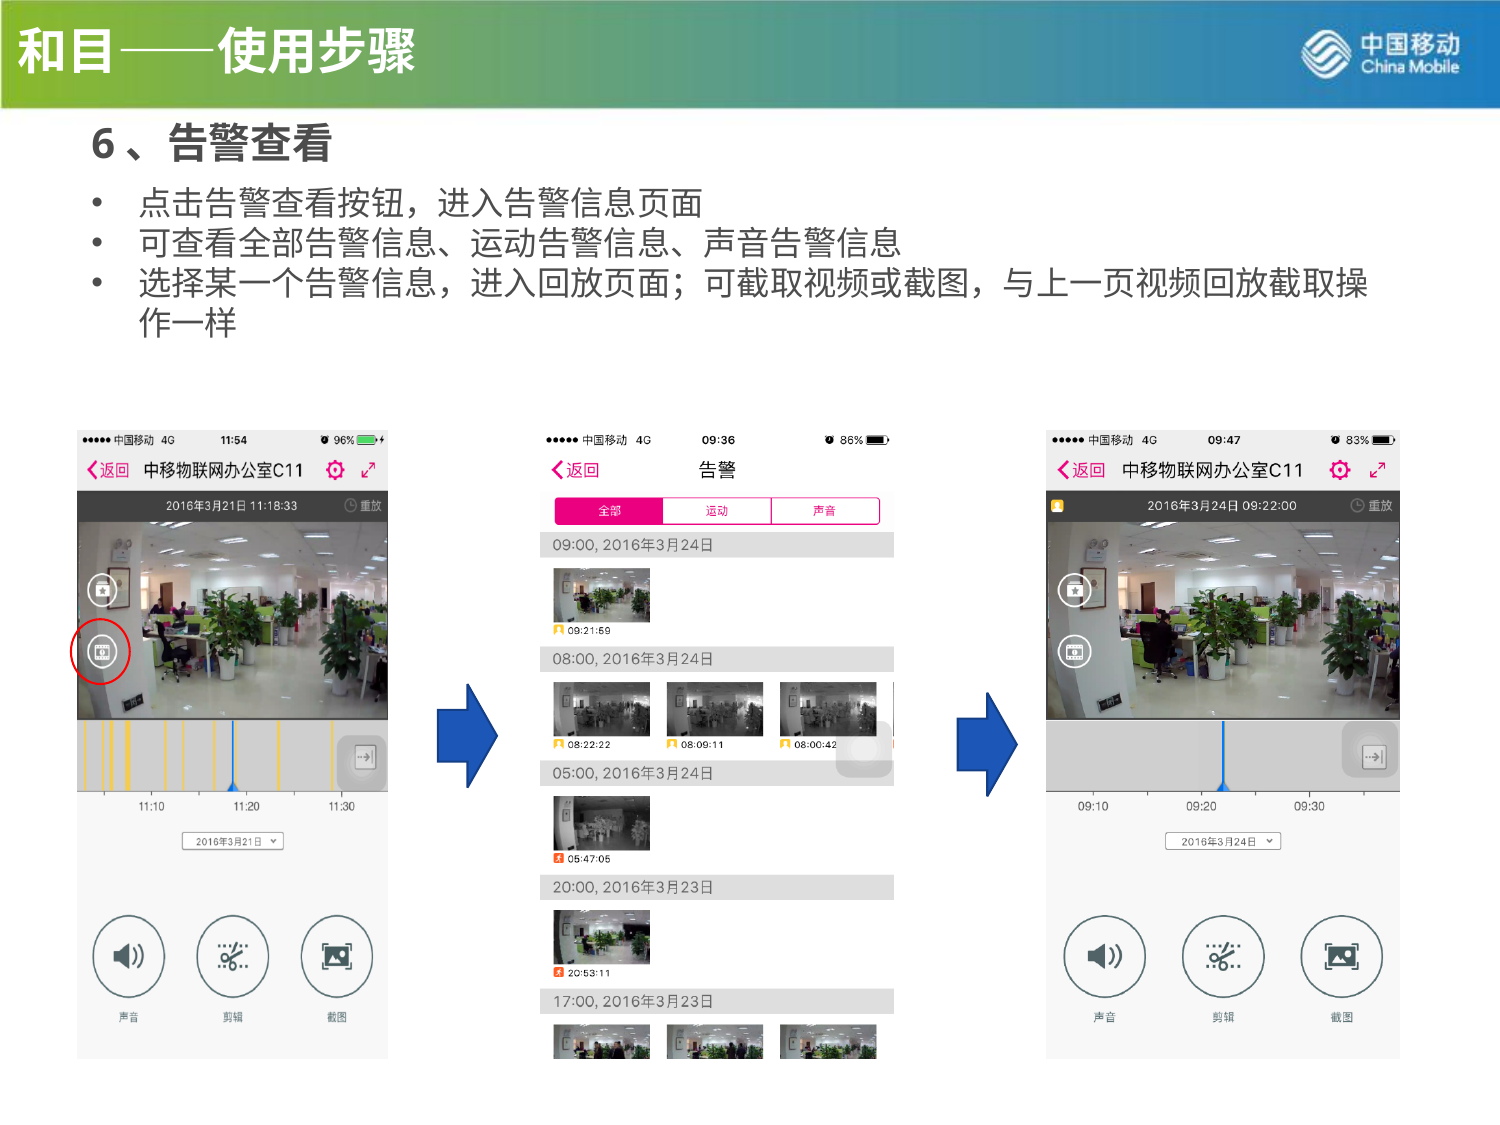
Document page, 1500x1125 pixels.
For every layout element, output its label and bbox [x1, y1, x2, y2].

picture [0, 0, 1500, 1125]
text_box [70, 430, 388, 1059]
